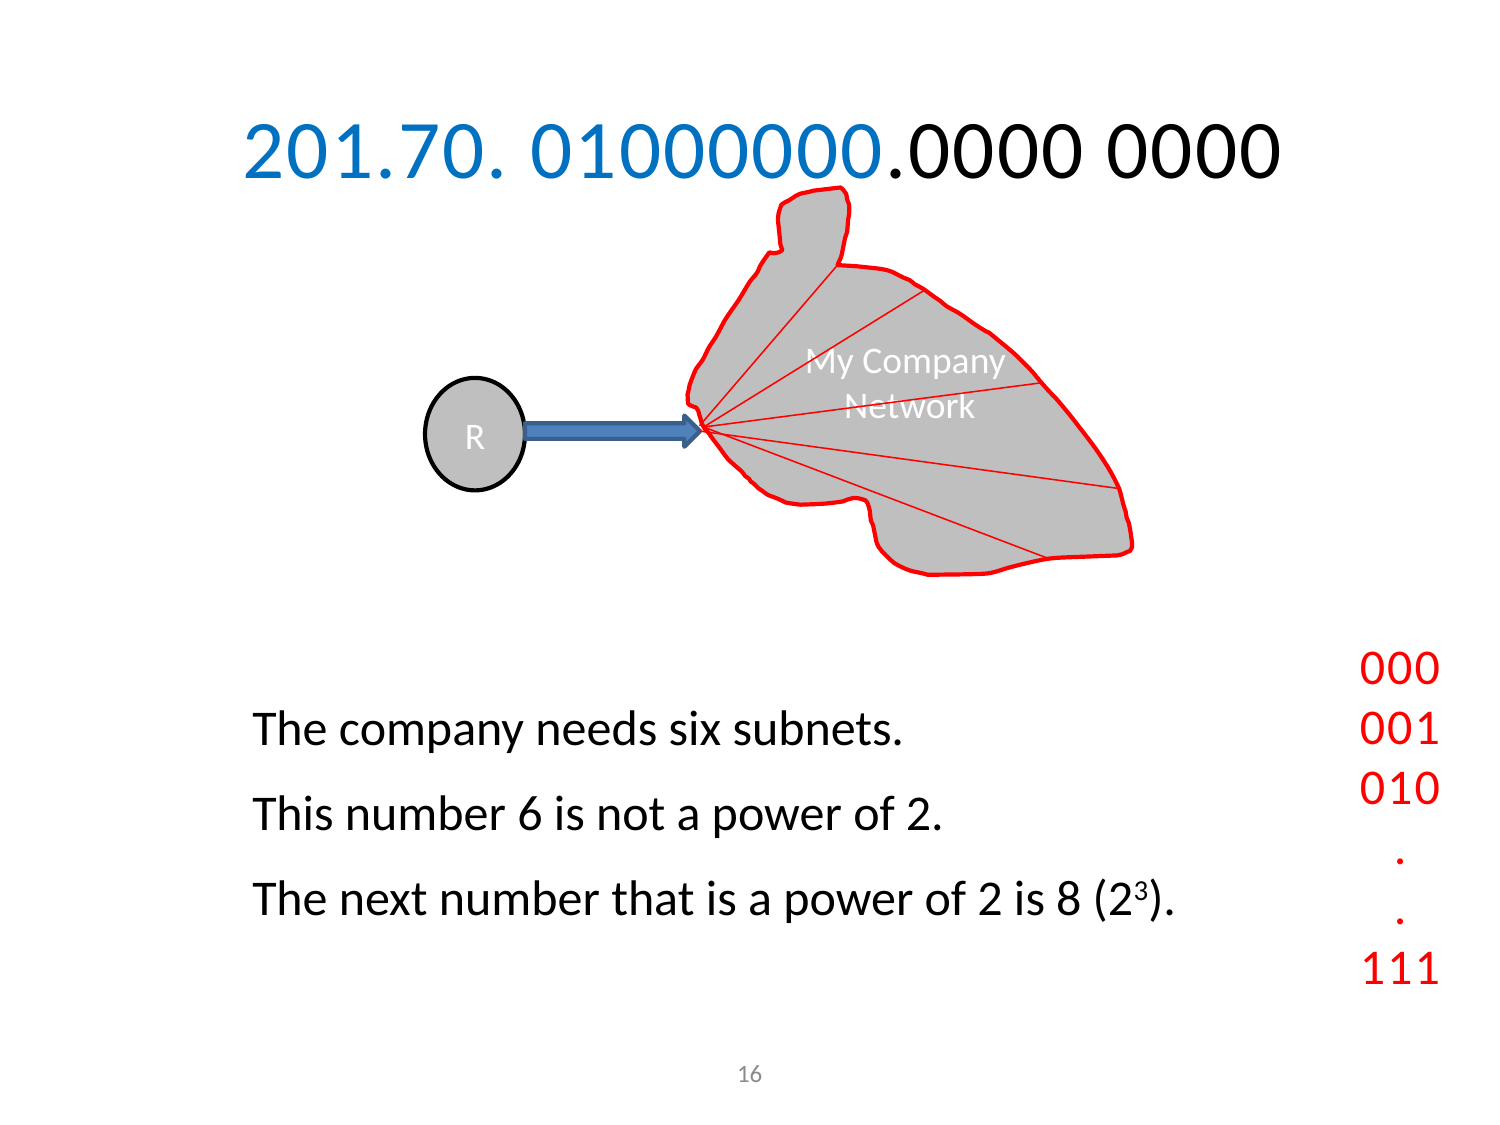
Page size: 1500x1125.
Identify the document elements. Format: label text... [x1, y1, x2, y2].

text_box My Company Network [896, 567, 1020, 577]
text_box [842, 289, 926, 381]
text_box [699, 264, 838, 427]
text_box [842, 382, 1042, 425]
text_box [522, 413, 696, 449]
footer 16 [512, 1042, 988, 1103]
text_box The company needs six subnets. This number 6 is not a power of 2. The next number that is a power of 2 is 8 (23). [237, 687, 1325, 933]
text_box My Company Network [759, 185, 1084, 429]
text_box R [422, 375, 527, 493]
text_box 000 001 010 . . 111 [1345, 627, 1455, 1002]
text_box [703, 426, 1050, 559]
text_box 201.70. 01000000.0000 0000 [124, 87, 1400, 203]
text_box My Company Network [685, 368, 694, 410]
text_box My Company Network [1054, 492, 1135, 561]
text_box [1054, 430, 1120, 489]
